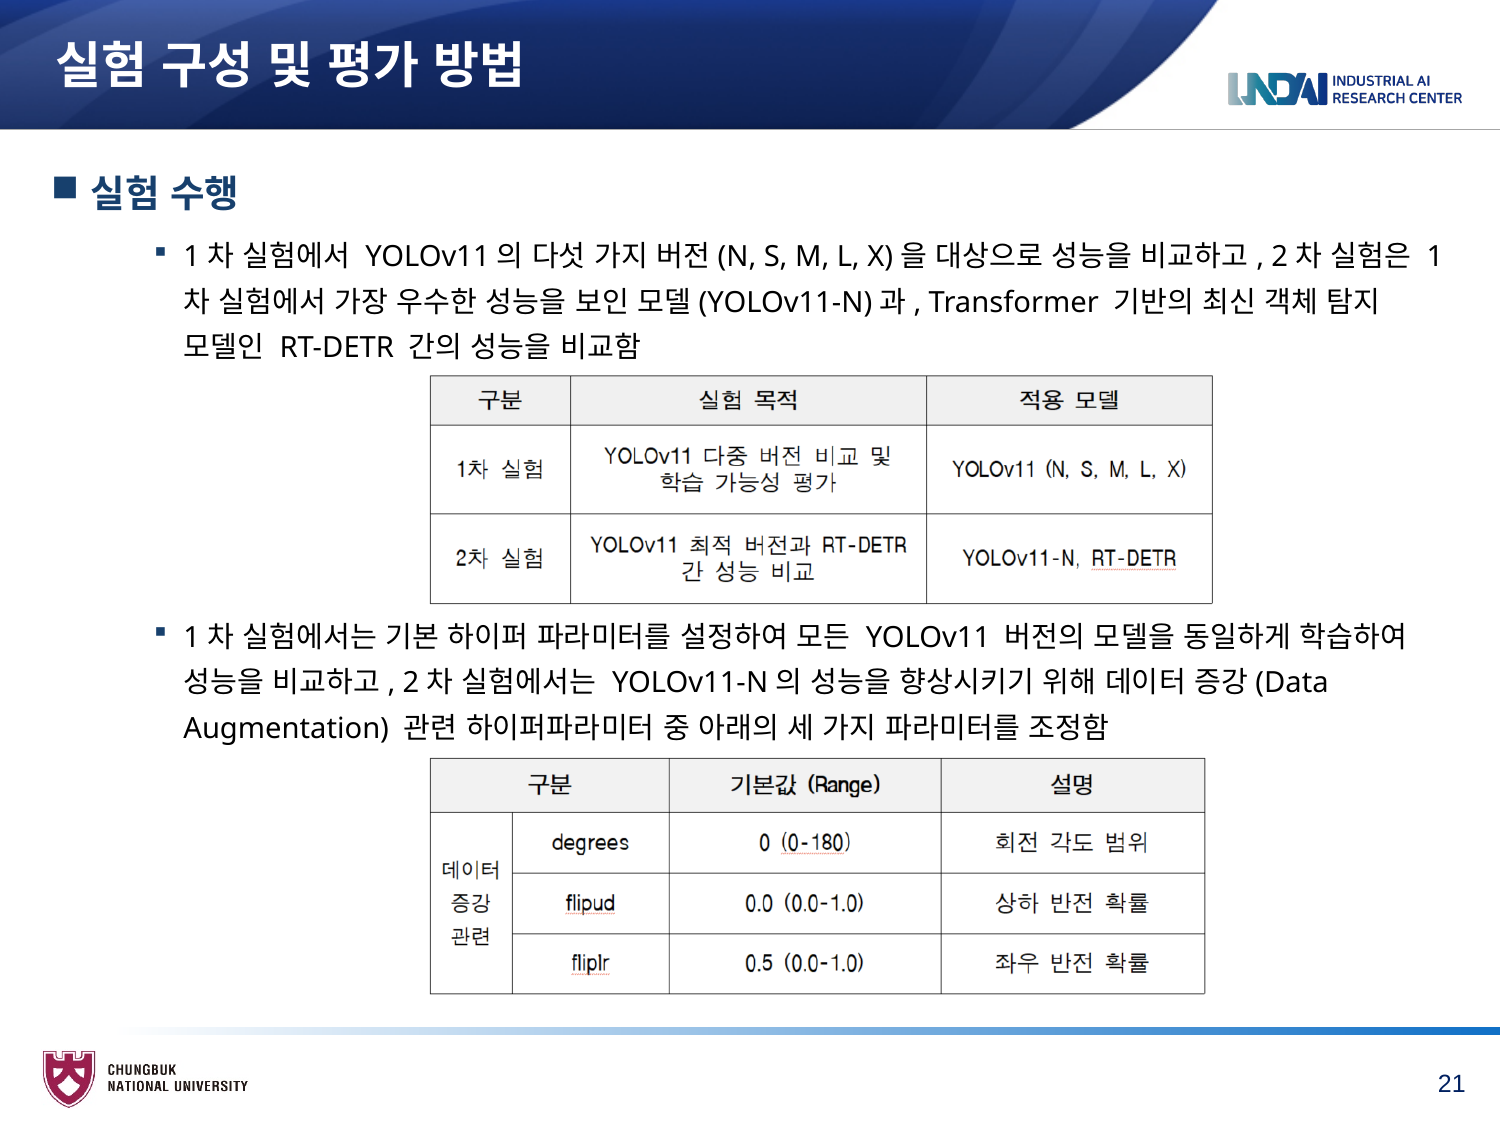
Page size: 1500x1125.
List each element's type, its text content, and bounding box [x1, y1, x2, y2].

picture [424, 754, 1208, 997]
picture [41, 1049, 249, 1109]
text_box 실험 수행 1차 실험에서 YOLOv11의 다섯 가지 버전(N, S, M, L, X)을 대상으로 성능을 비교하고, 2차 실험은 1차 실험에서 가장 우수한 성능을 보인 모델(YOLOv11-N)과, Transformer 기반의 최신 객체 탐지 모델인 RT-DETR 간의 성능을 비교함 1차 실험에서는 기본 하이퍼 파라미터를 설정하여 모든 YOLOv11 버전의 모델을 동일하게 학습하여 성능을 비교하고, 2차 실험에서는 YOLOv11-N의 성능을 향상시키기 위해 데이터 증강(Data Augmentation) 관련 하이퍼파라미터 중 아래의 세 가지 파라미터를 조정함 [51, 156, 1451, 744]
title 실험 구성 및 평가 방법 [55, 10, 1375, 116]
picture [424, 370, 1217, 607]
picture [0, 0, 1500, 129]
